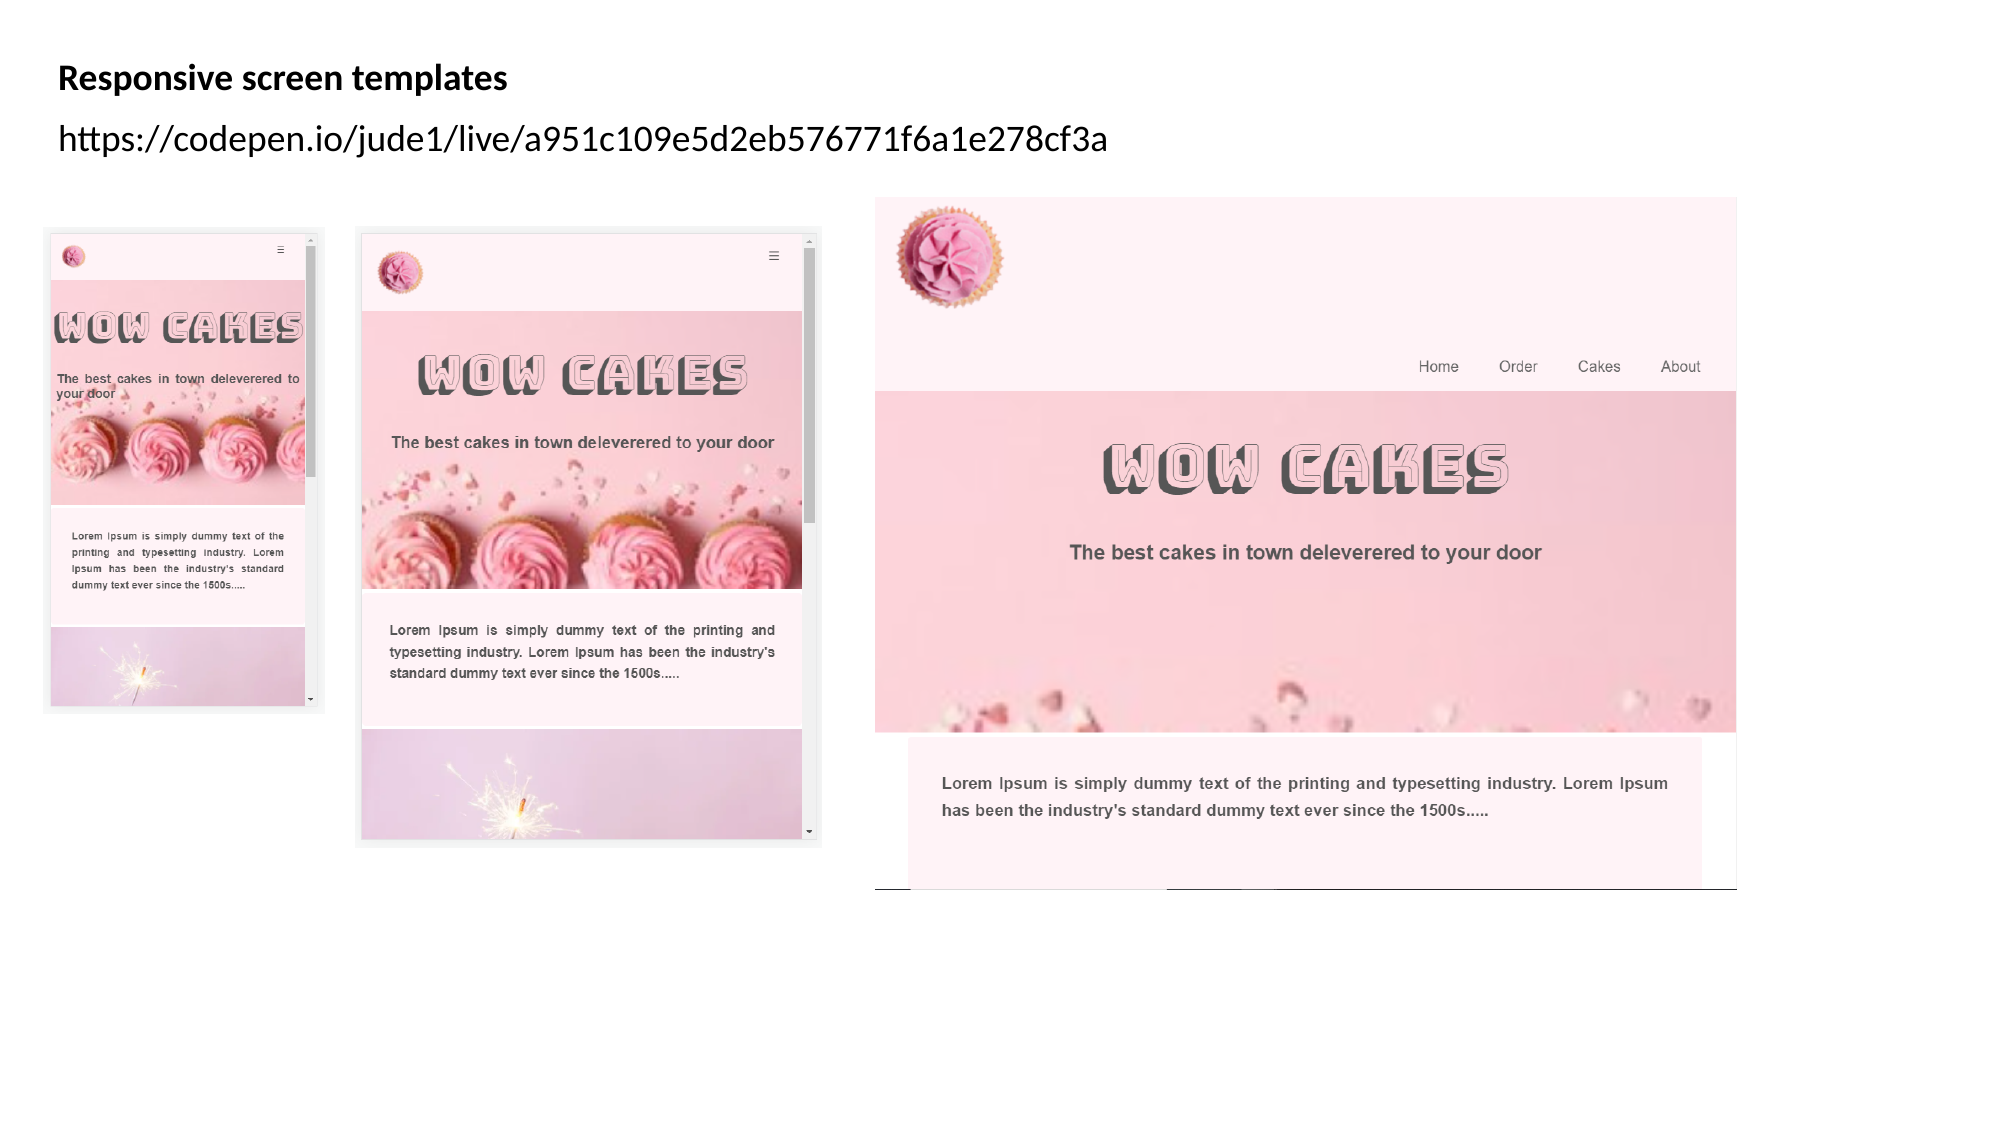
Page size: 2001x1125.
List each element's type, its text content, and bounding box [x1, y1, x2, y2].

text_box https://codepen.io/jude1/live/a951c109e5d2eb576771f6a1e278cf3a [43, 106, 1177, 166]
picture [875, 197, 1737, 890]
picture [355, 226, 822, 848]
text_box Responsive screen templates [43, 45, 573, 106]
picture [43, 227, 325, 715]
